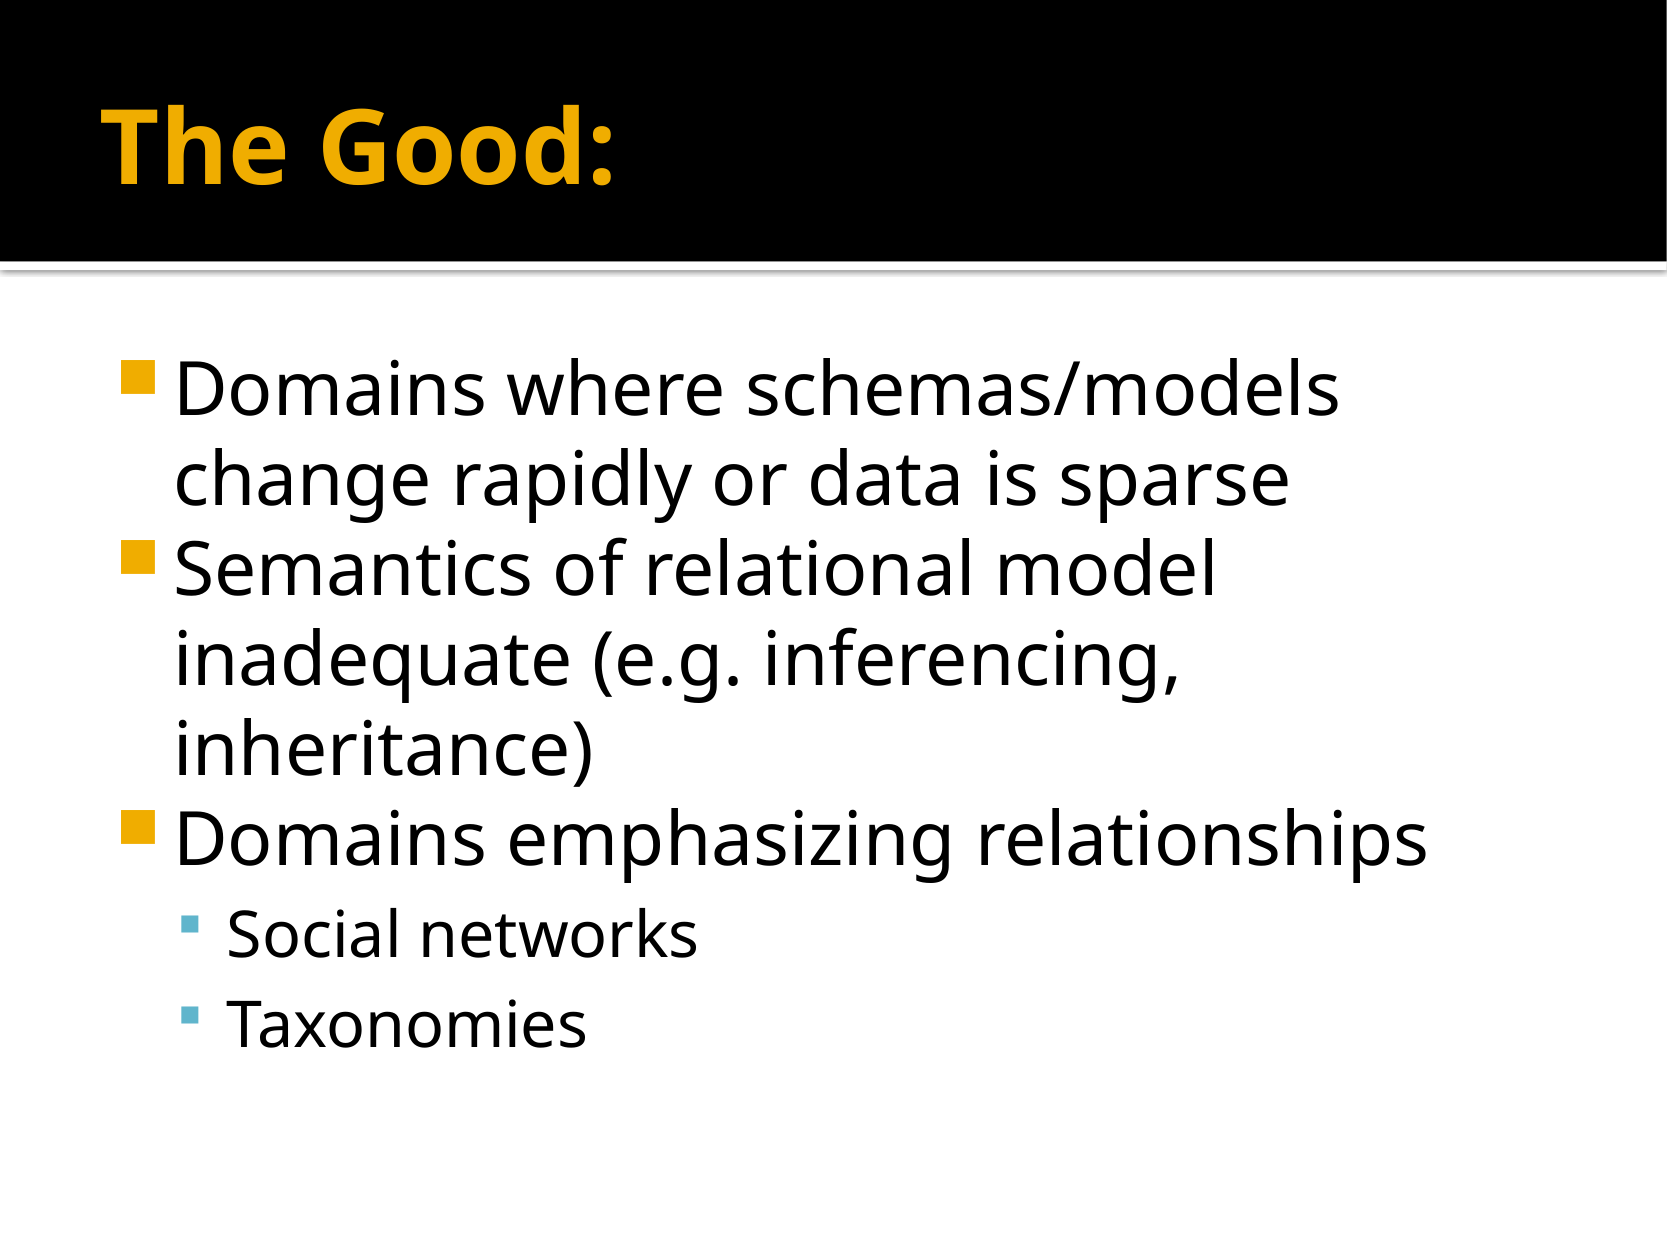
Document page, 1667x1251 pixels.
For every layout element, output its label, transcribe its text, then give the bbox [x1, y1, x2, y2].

list Domains where schemas/models change rapidly or data is sparse Semantics of relational model inadequate (e.g. inferencing, inheritance) Domains emphasizing relationships Social networks Taxonomies [83, 323, 1584, 1167]
title The Good: [83, 28, 1584, 257]
